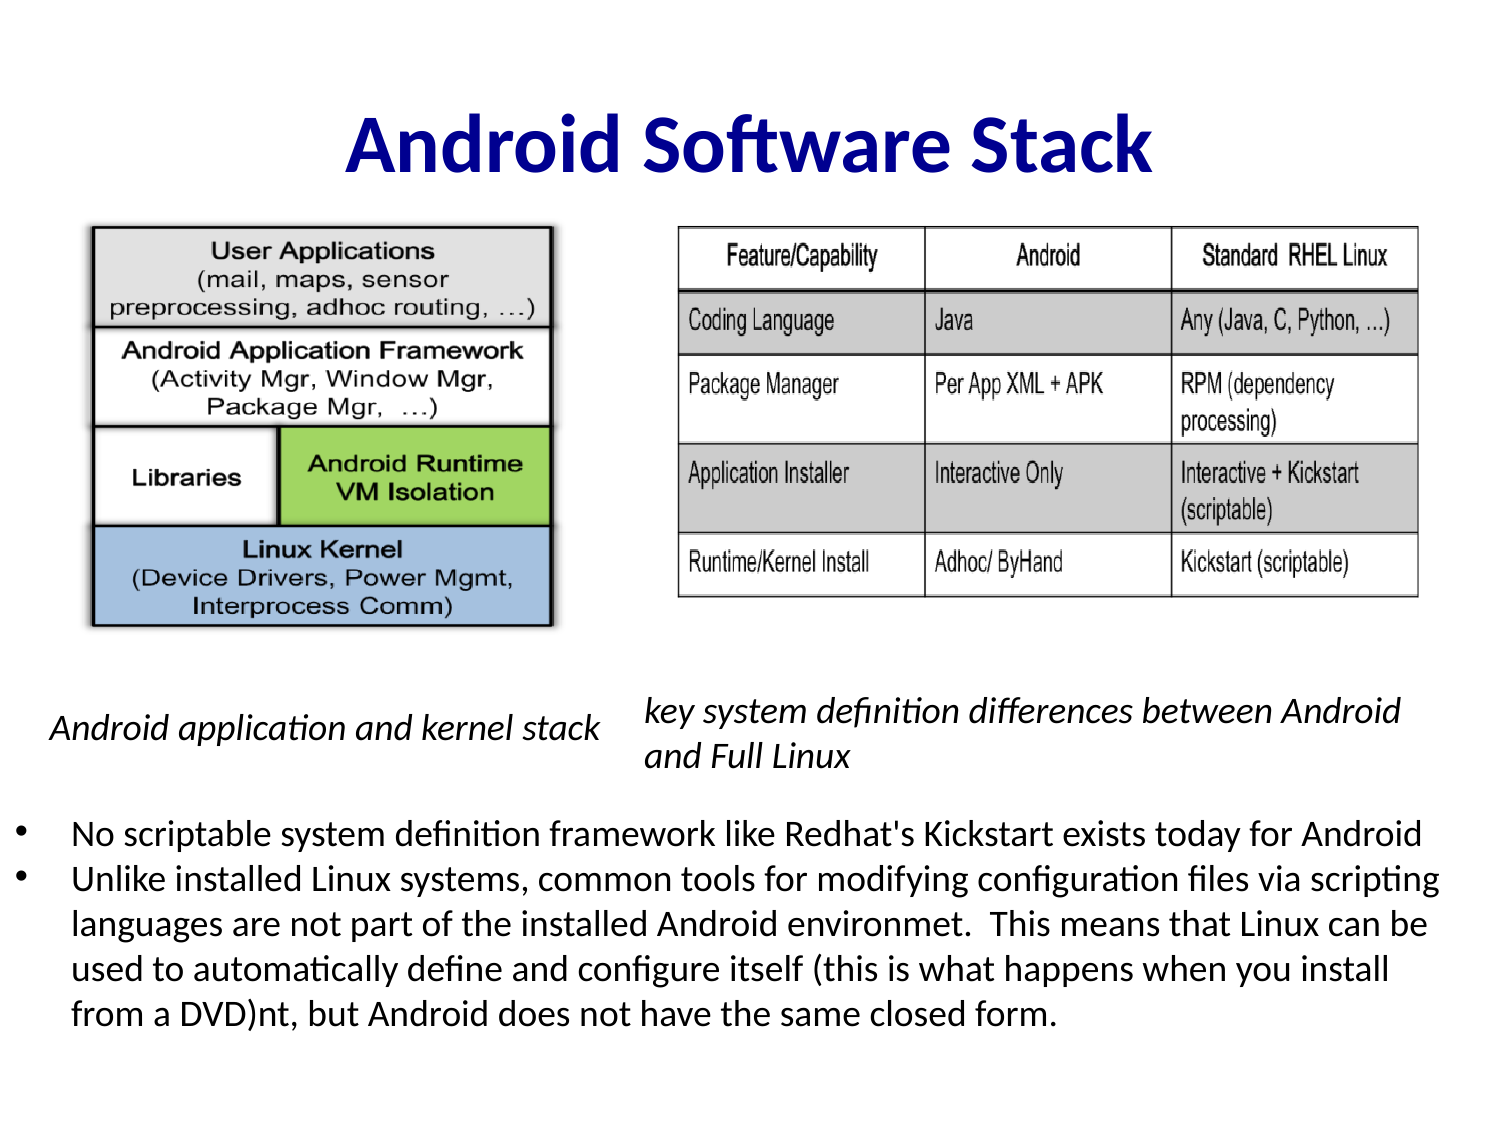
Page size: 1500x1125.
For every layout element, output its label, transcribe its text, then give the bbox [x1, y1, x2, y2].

text_box key system definition differences between Android and Full Linux [629, 678, 1426, 801]
text_box No scriptable system definition framework like Redhat's Kickstart exists today for Android Unlike installed Linux systems, common tools for modifying configuration files via scripting languages are not part of the installed Android environmet. This means that Linux can be used to automatically define and configure itself (this is what happens when you install from a DVD)nt, but Android does not have the same closed form. [0, 801, 1470, 1041]
picture [74, 215, 570, 637]
text_box Android application and kernel stack [34, 695, 625, 800]
title Android Software Stack [75, 45, 1425, 233]
picture [671, 215, 1426, 609]
